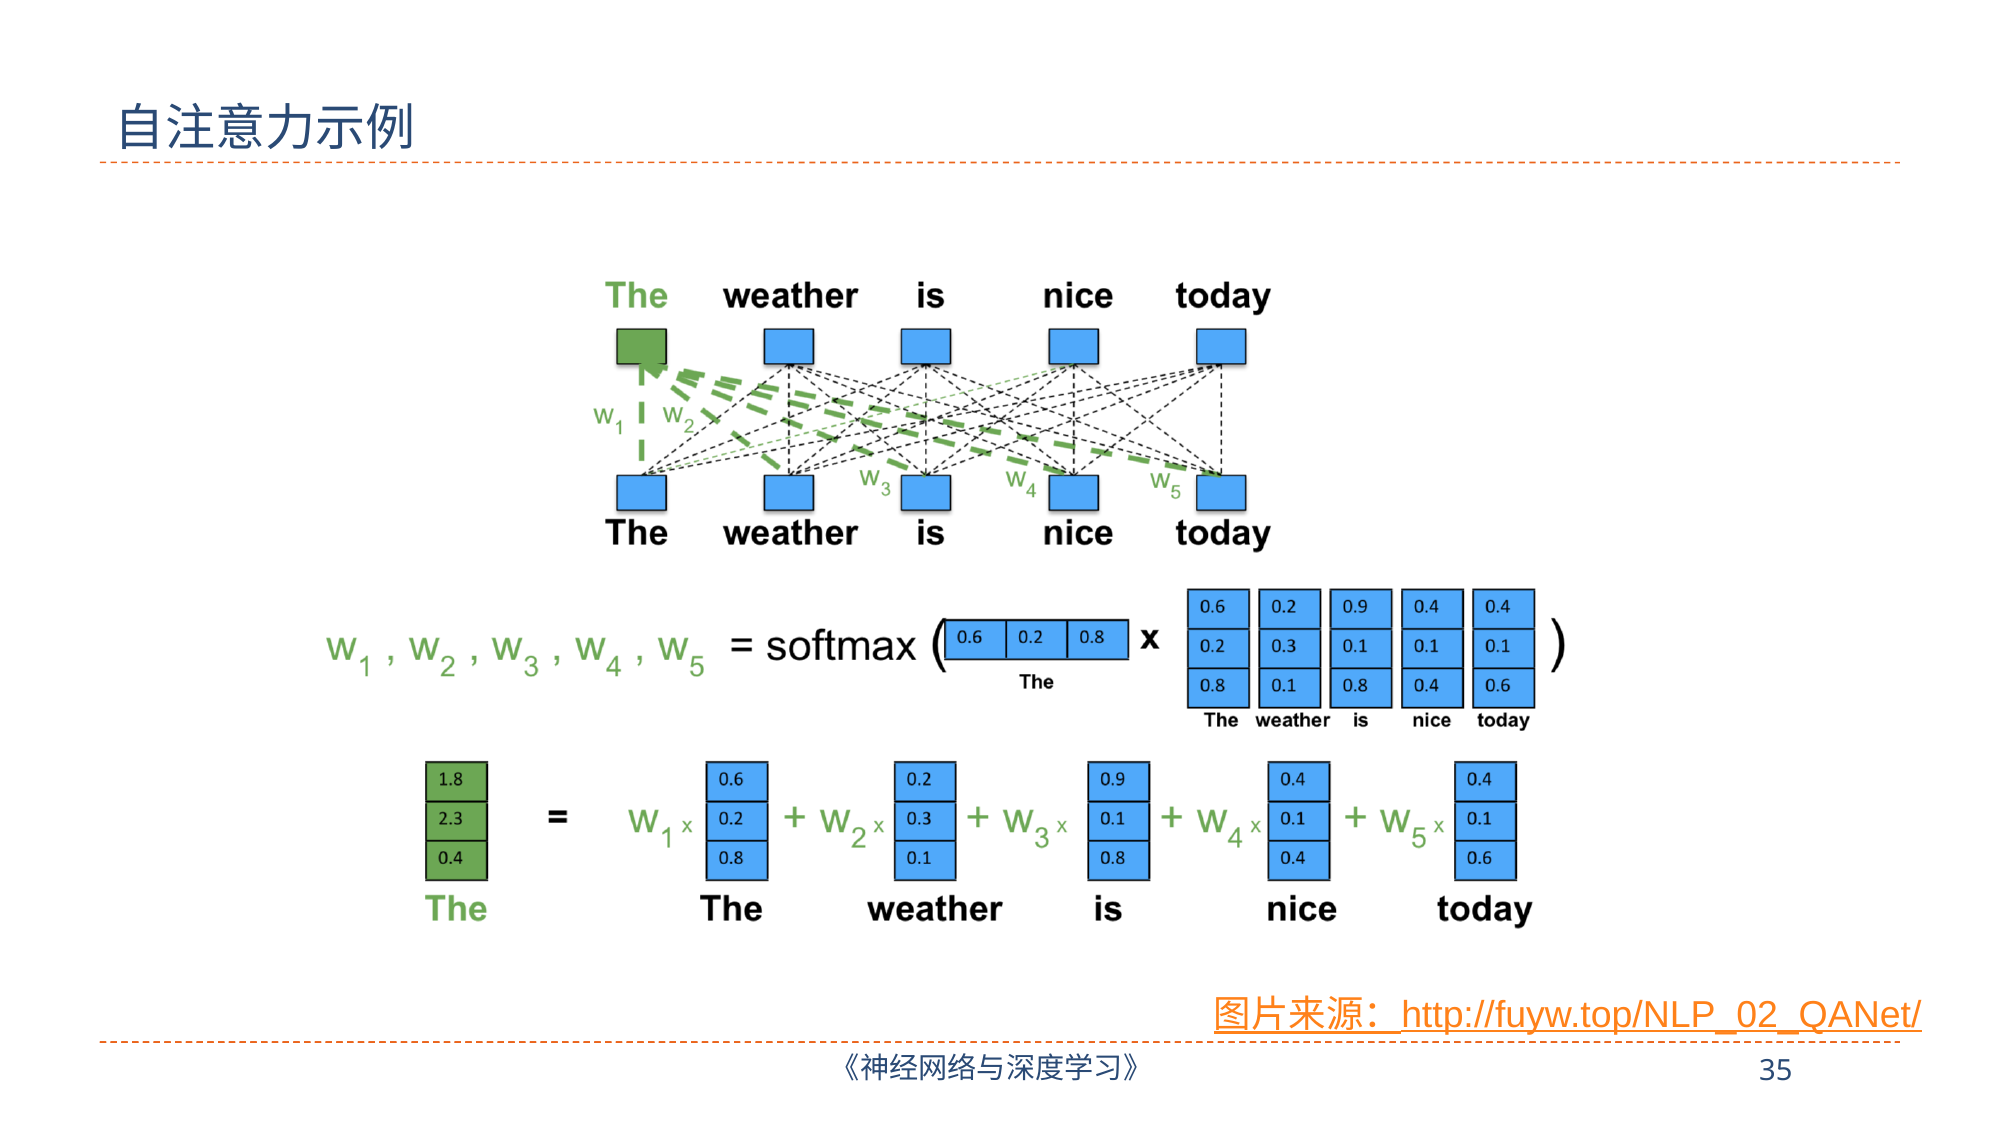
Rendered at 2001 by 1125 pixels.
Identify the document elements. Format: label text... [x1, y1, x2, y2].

title 自注意力示例 [99, 24, 1900, 164]
picture [312, 262, 1569, 939]
text_box 图片来源：http://fuyw.top/NLP_02_QANet/ [1198, 982, 1937, 1052]
